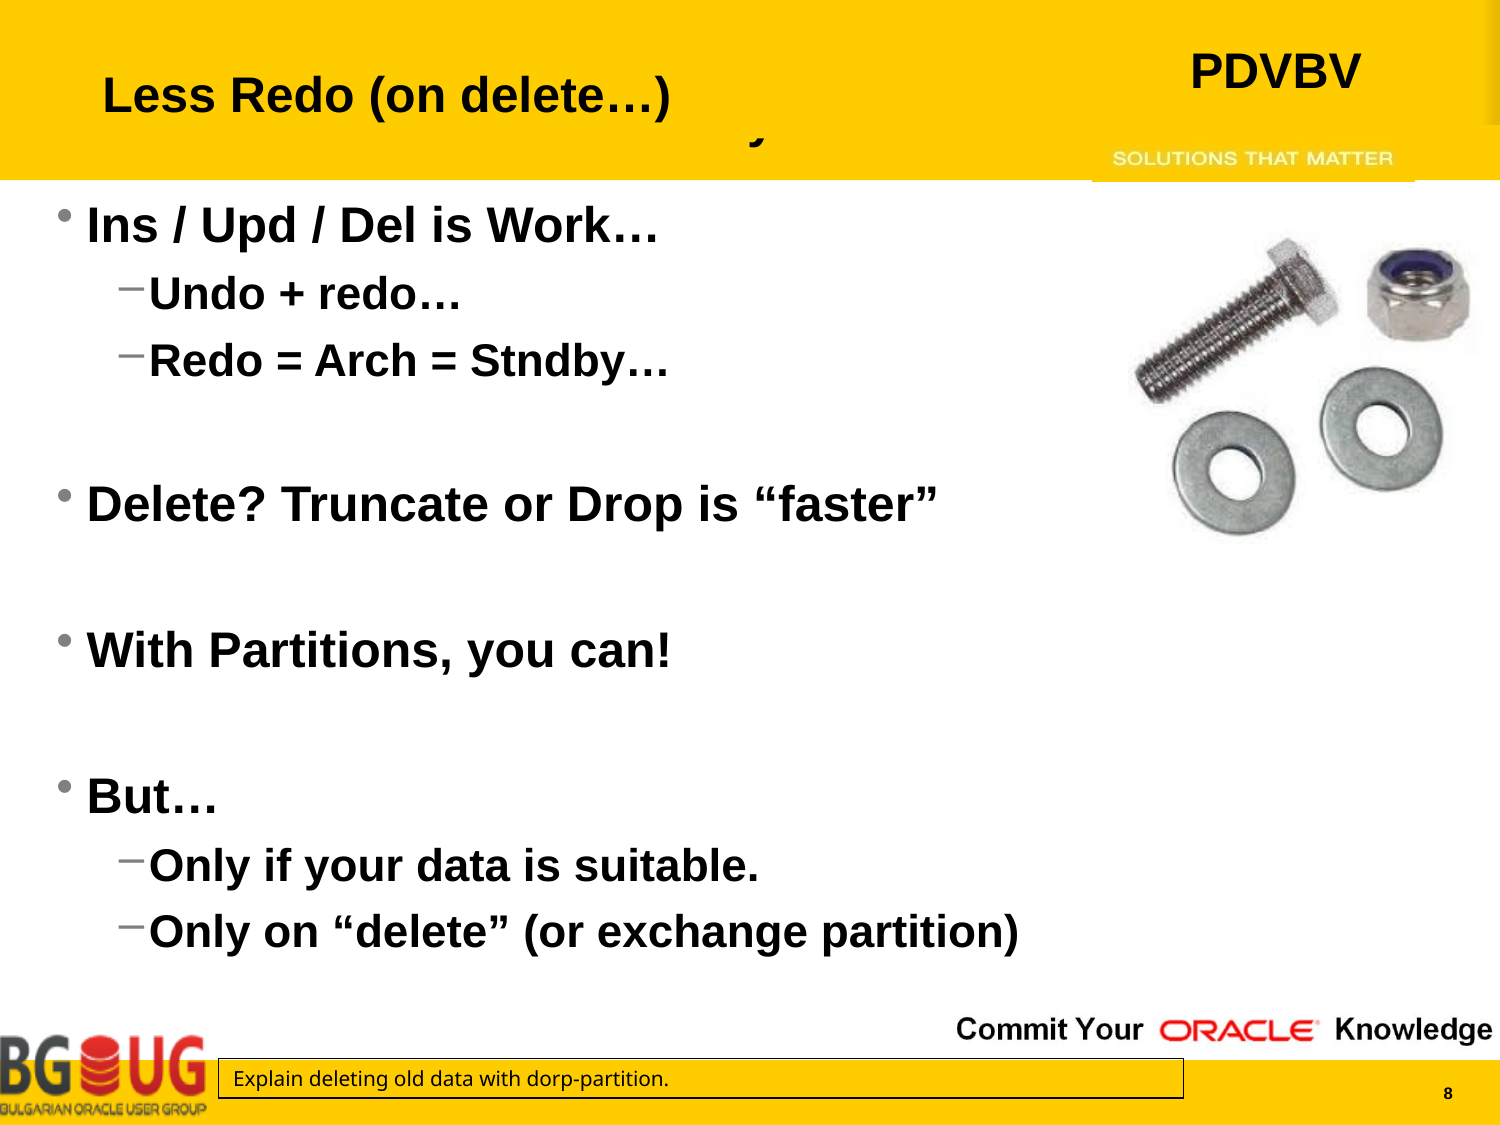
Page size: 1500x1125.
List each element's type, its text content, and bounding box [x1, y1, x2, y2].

slide_number 8 [1409, 1074, 1468, 1100]
text_box Explain deleting old data with dorp-partition. [218, 1058, 1184, 1099]
list Ins / Upd / Del is Work… Undo + redo… Redo = Arch = Stndby… Delete? Truncate or Drop is “faster” With Partitions, you can! But… Only if your data is suitable. Only on “delete” (or exchange partition) [41, 196, 1271, 1011]
title Less Redo (on delete…) [86, 45, 1140, 139]
picture [0, 1034, 207, 1121]
picture [1092, 137, 1415, 182]
picture [1160, 0, 1500, 125]
picture [952, 1011, 1500, 1050]
picture [1127, 216, 1497, 560]
